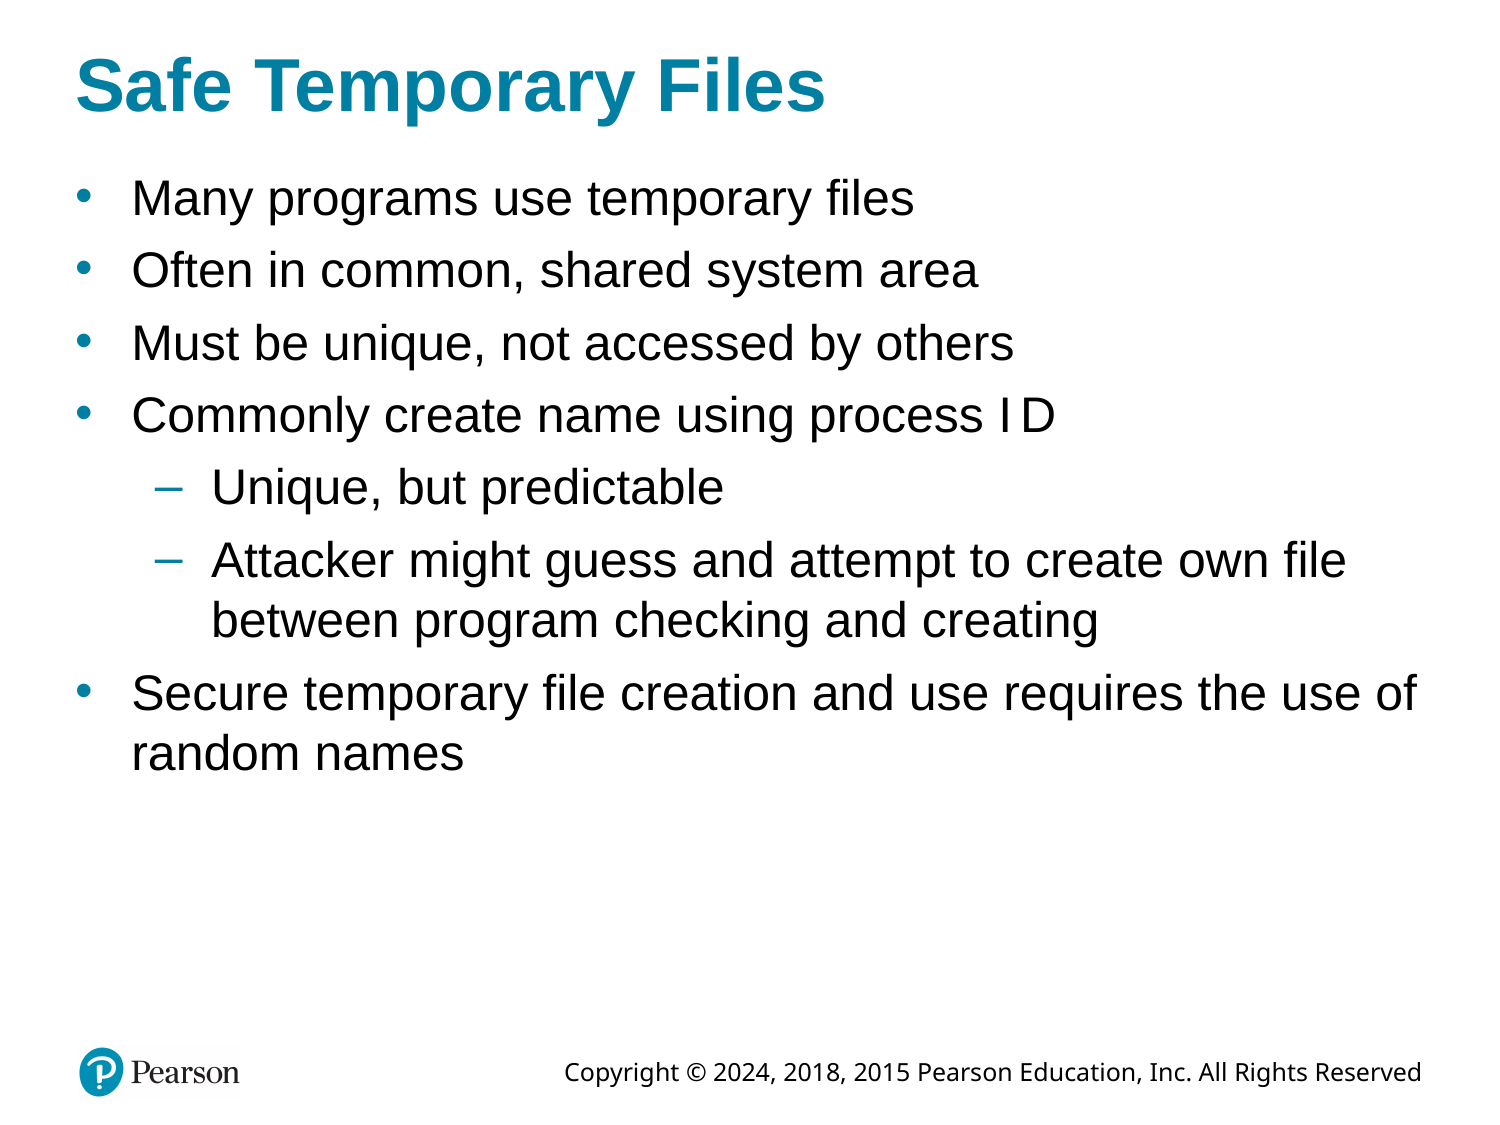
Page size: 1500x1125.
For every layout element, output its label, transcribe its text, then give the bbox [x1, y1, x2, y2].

picture [78, 1046, 241, 1098]
list Many programs use temporary files Often in common, shared system area Must be unique, not accessed by others Commonly create name using process I D Unique, but predictable Attacker might guess and attempt to create own file between program checking and creating Secure temporary file creation and use requires the use of random names [75, 150, 1430, 795]
title Safe Temporary Files [75, 0, 1430, 150]
